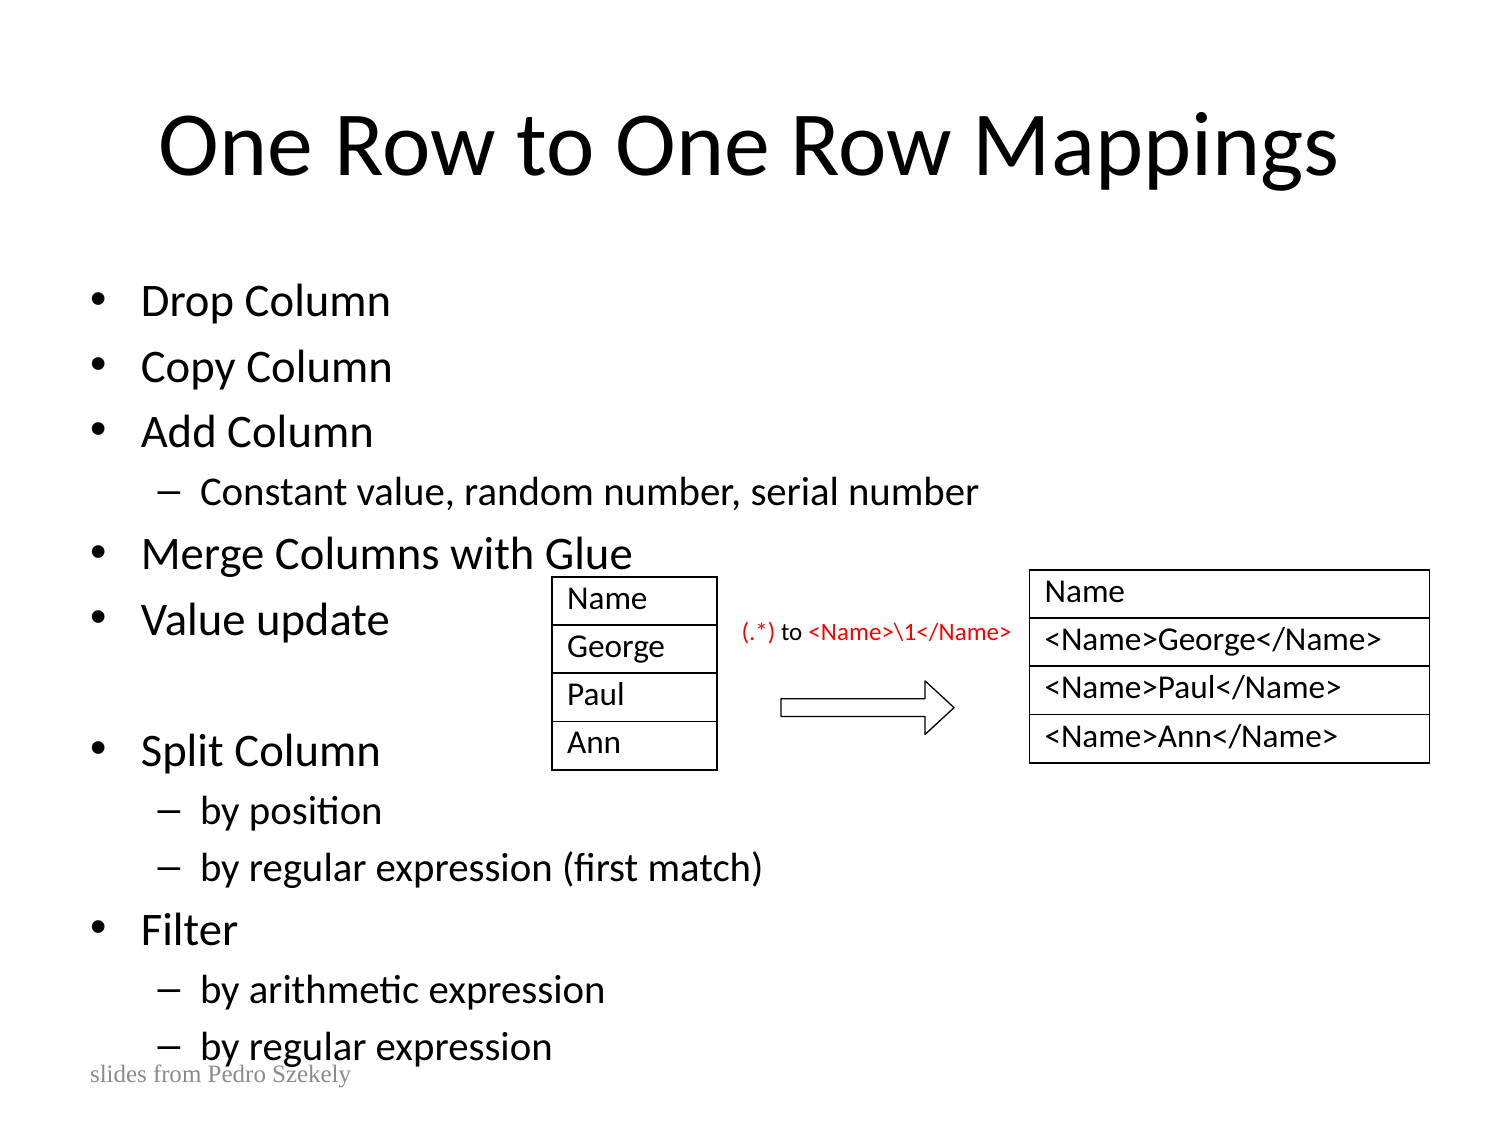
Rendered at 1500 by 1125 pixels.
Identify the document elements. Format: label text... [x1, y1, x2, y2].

slide_number slides from Pedro Szekely [75, 1042, 425, 1103]
table_cell <Name>George</Name> [1030, 619, 1429, 665]
table_cell Ann [553, 722, 716, 769]
table_cell Paul [553, 674, 716, 721]
table_cell <Name>Ann</Name> [1030, 715, 1429, 762]
text_box (.*) to <Name>\1</Name> [726, 608, 1027, 653]
title One Row to One Row Mappings [75, 45, 1425, 233]
table_cell George [553, 626, 716, 672]
table_cell <Name>Paul</Name> [1030, 667, 1429, 714]
text_box [781, 680, 955, 735]
list Drop Column Copy Column Add Column Constant value, random number, serial number Merge Columns with Glue Value update Split Column by position by regular expression (first match) Filter by arithmetic expression by regular expression [75, 262, 1425, 1080]
table_header Name [553, 578, 716, 624]
table_header Name [1030, 571, 1429, 617]
